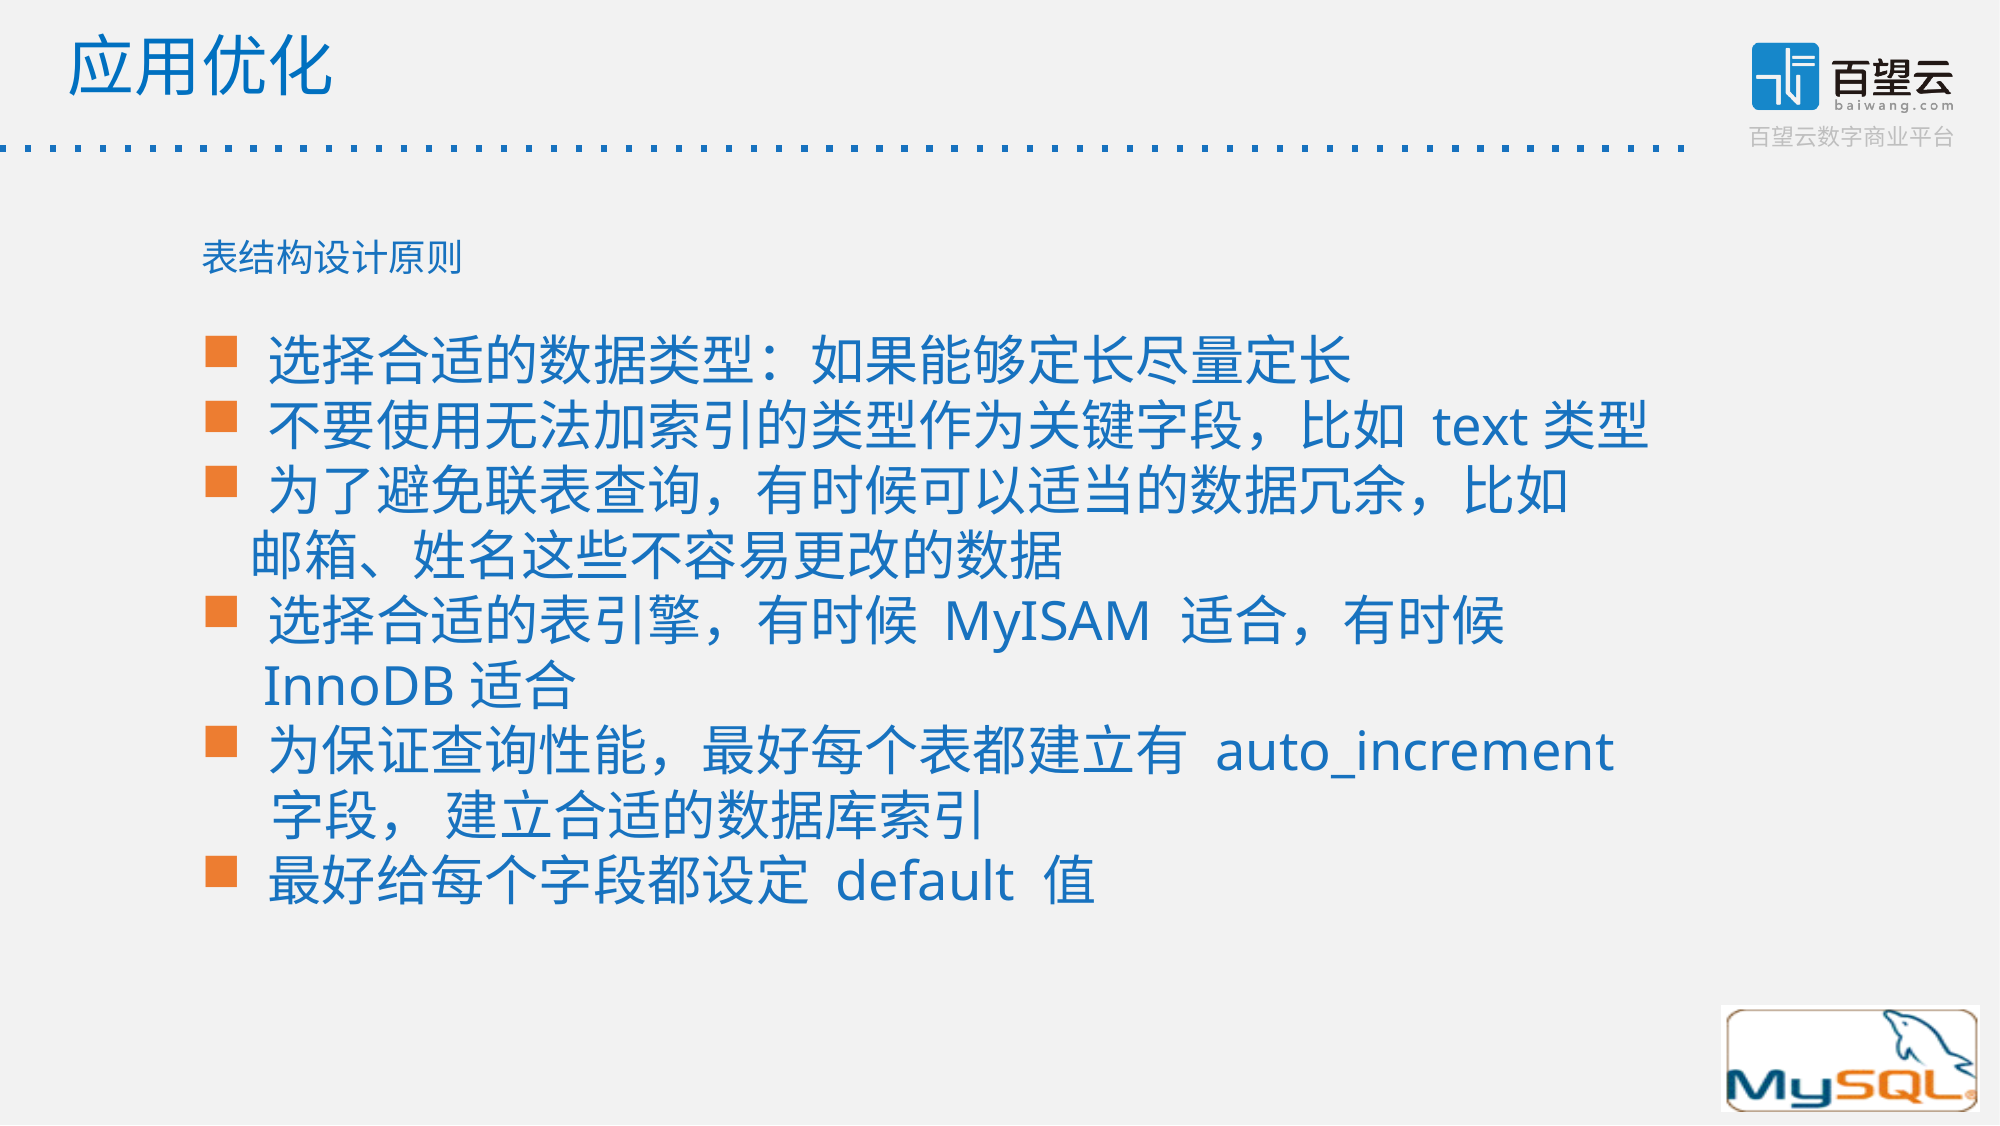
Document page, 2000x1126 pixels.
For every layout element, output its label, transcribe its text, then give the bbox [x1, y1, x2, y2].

text_box [150, 187, 1851, 285]
picture [1746, 41, 1958, 114]
text_box 应用优化 [49, 15, 550, 113]
text_box 表结构设计原则 选择合适的数据类型：如果能够定长尽量定长 不要使用无法加索引的类型作为关键字段，比如 text类型 为了避免联表查询，有时候可以适当的数据冗余，比如 邮箱、姓名这些不容易更改的数据 选择合适的表引擎，有时候 MyISAM 适合，有时候 InnoDB适合 为保证查询性能，最好每个表都建立有 auto_increment 字段， 建立合适的数据库索引 最好给每个字段都设定 default 值 [183, 225, 1869, 920]
picture [1721, 1005, 1980, 1112]
